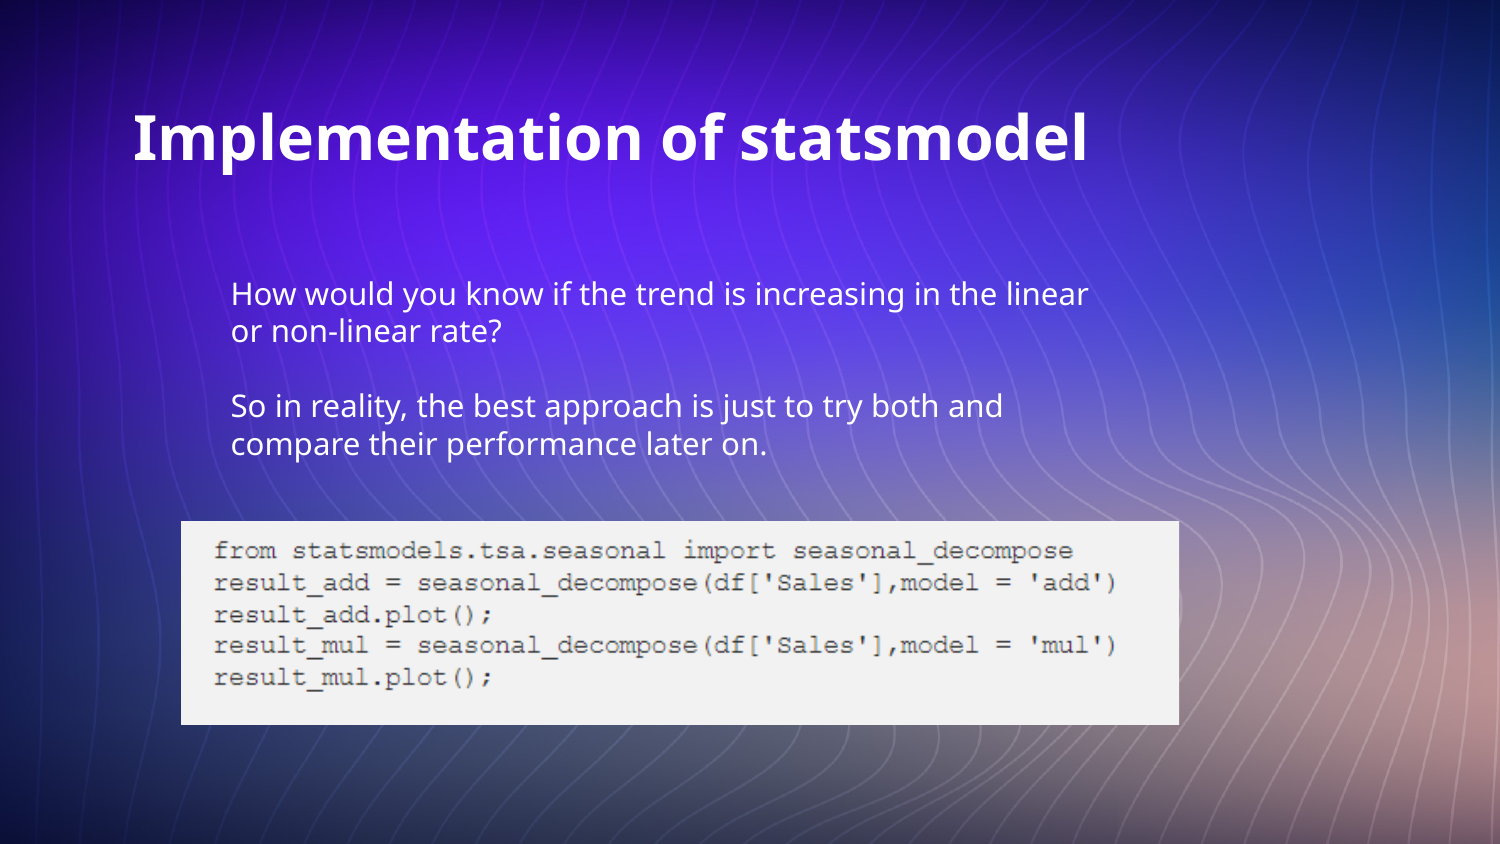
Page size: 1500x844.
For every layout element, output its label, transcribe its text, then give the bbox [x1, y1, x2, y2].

title Implementation of statsmodel [118, 71, 1382, 164]
text_box How would you know if the trend is increasing in the linear or non-linear rate? So in reality, the best approach is just to try both and compare their performance later on. [215, 259, 1121, 477]
picture [0, 0, 1500, 844]
